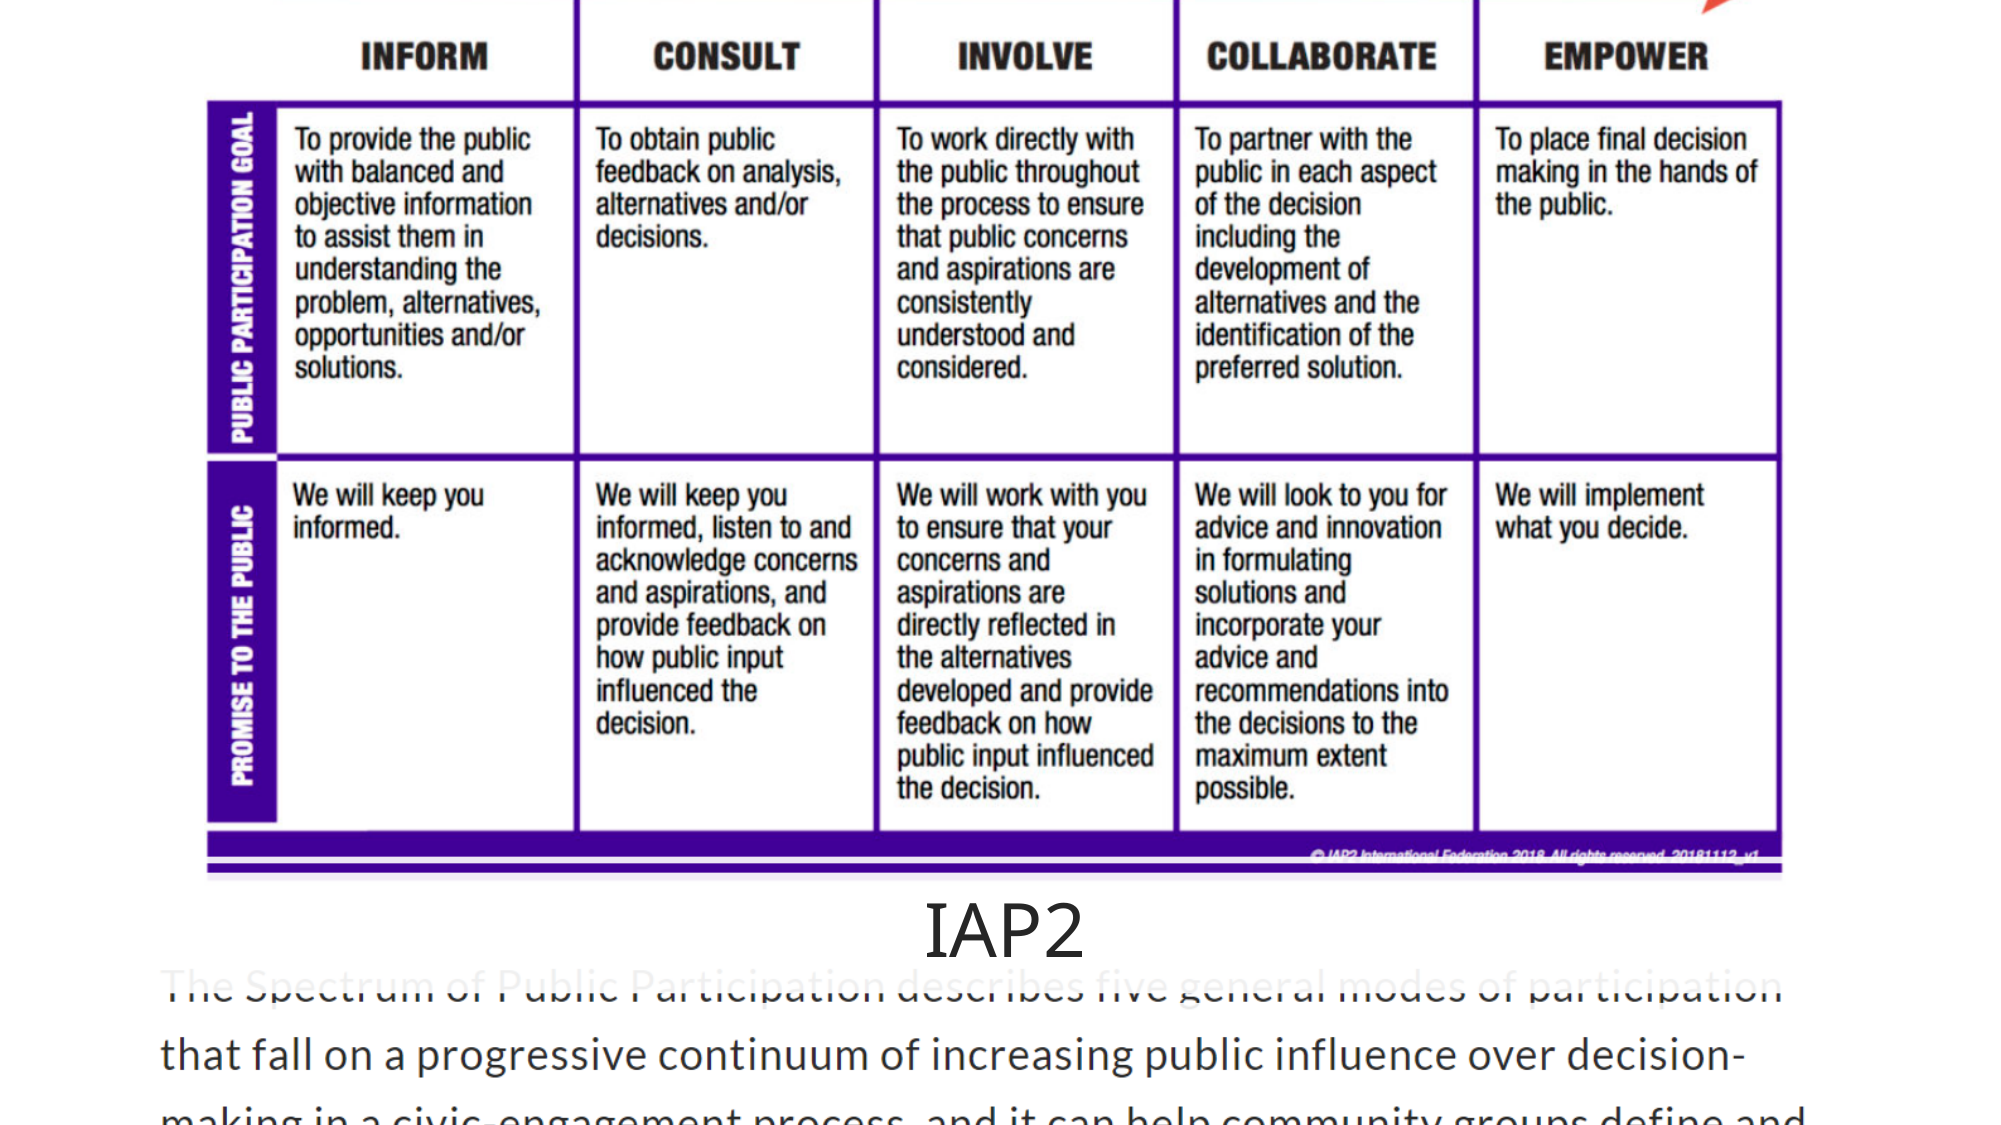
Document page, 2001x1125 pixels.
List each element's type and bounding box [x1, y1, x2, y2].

list [0, 0, 2000, 859]
list [0, 1007, 2000, 1125]
list [0, 860, 2000, 1006]
